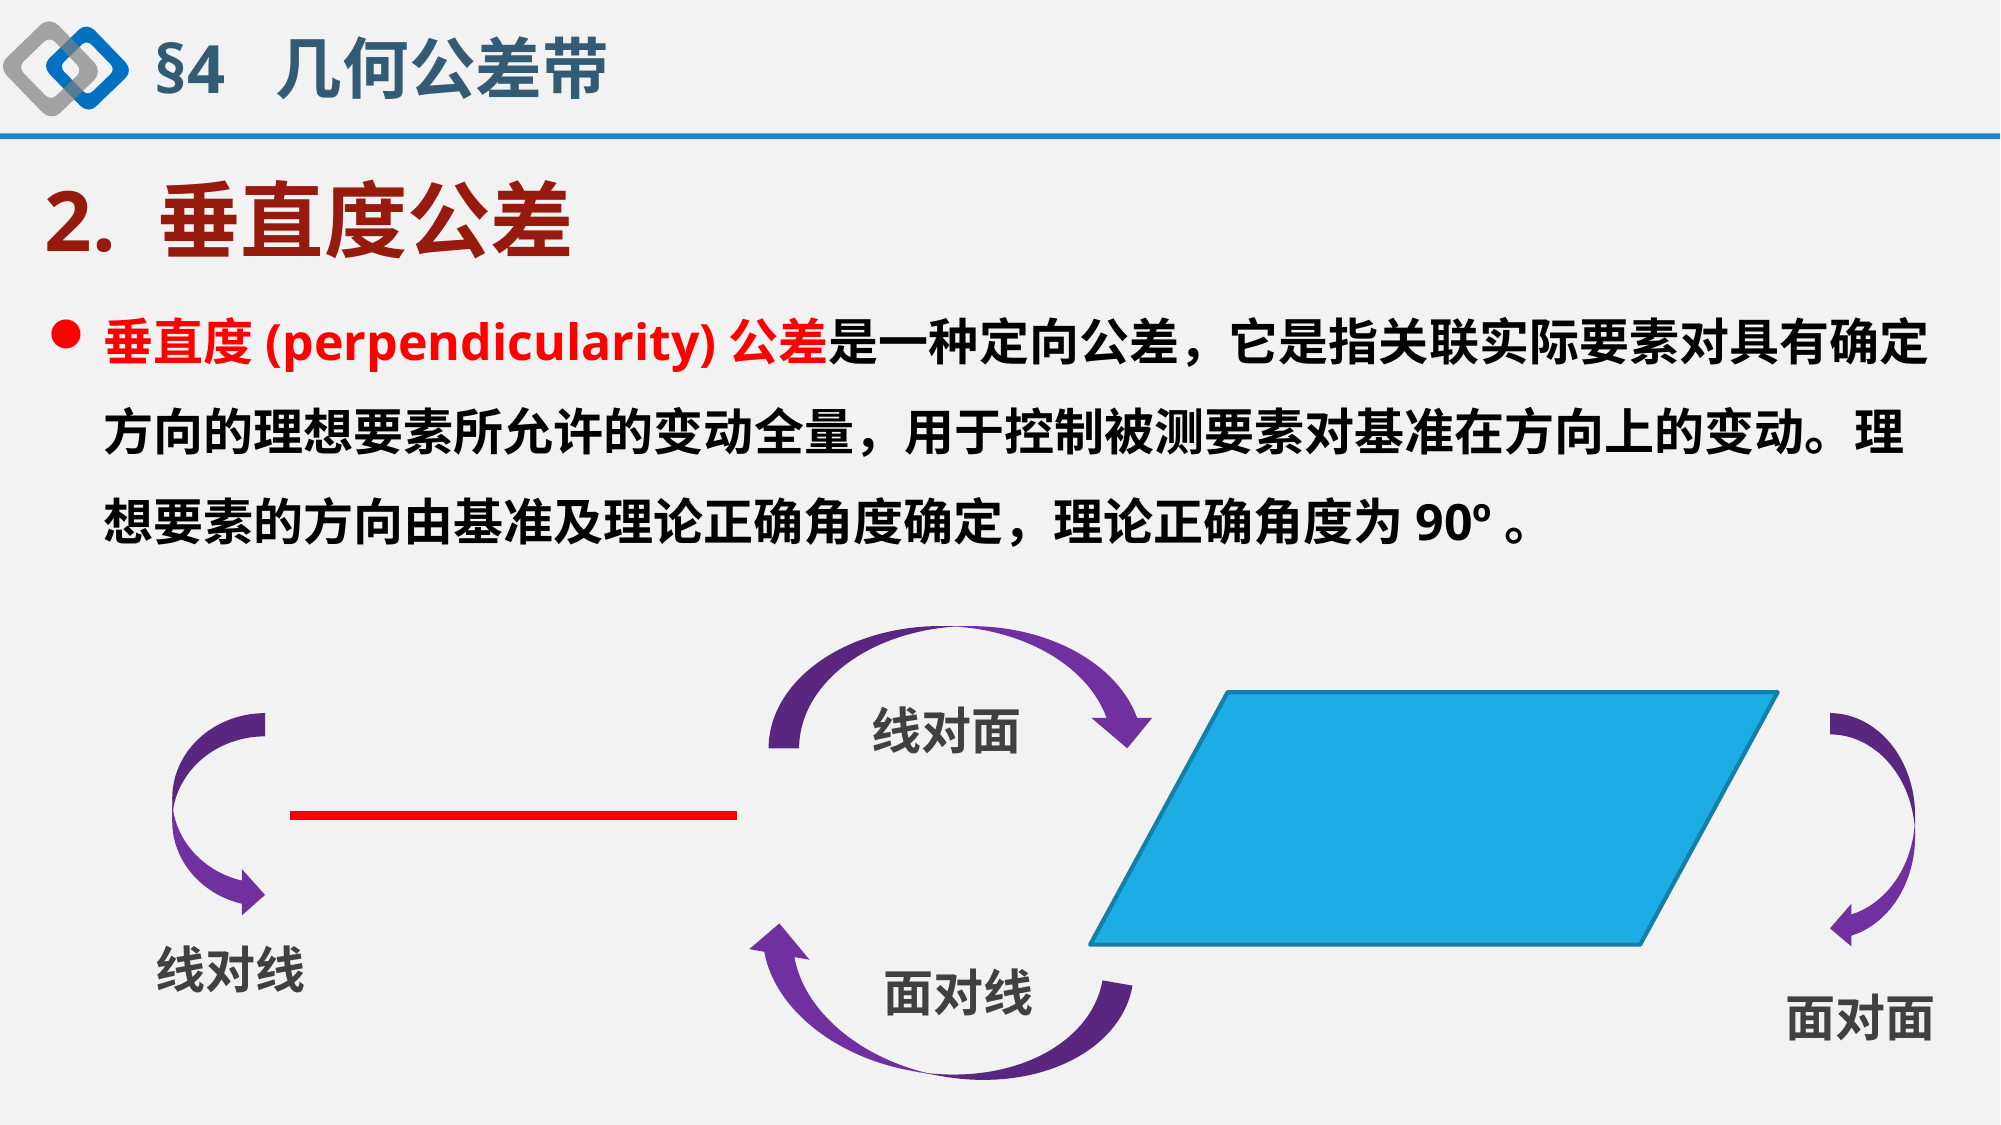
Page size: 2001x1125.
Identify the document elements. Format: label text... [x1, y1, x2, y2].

text_box [1088, 690, 1780, 947]
text_box 线对线 [140, 931, 321, 1006]
text_box 面对线 [868, 953, 1049, 1029]
text_box §4 几何公差带 [139, 18, 1510, 115]
text_box 面对面 [1770, 979, 1950, 1054]
text_box [766, 623, 1155, 751]
text_box [747, 921, 1135, 1082]
text_box 2. 垂直度公差 垂直度(perpendicularity)公差是一种定向公差，它是指关联实际要素对具有确定方向的理想要素所允许的变动全量，用于控制被测要素对基准在方向上的变动。理想要素的方向由基准及理论正确角度确定，理论正确角度为90º。 [29, 160, 1968, 1020]
text_box [1827, 710, 1918, 949]
text_box 线对面 [857, 692, 1037, 767]
text_box [170, 710, 268, 918]
